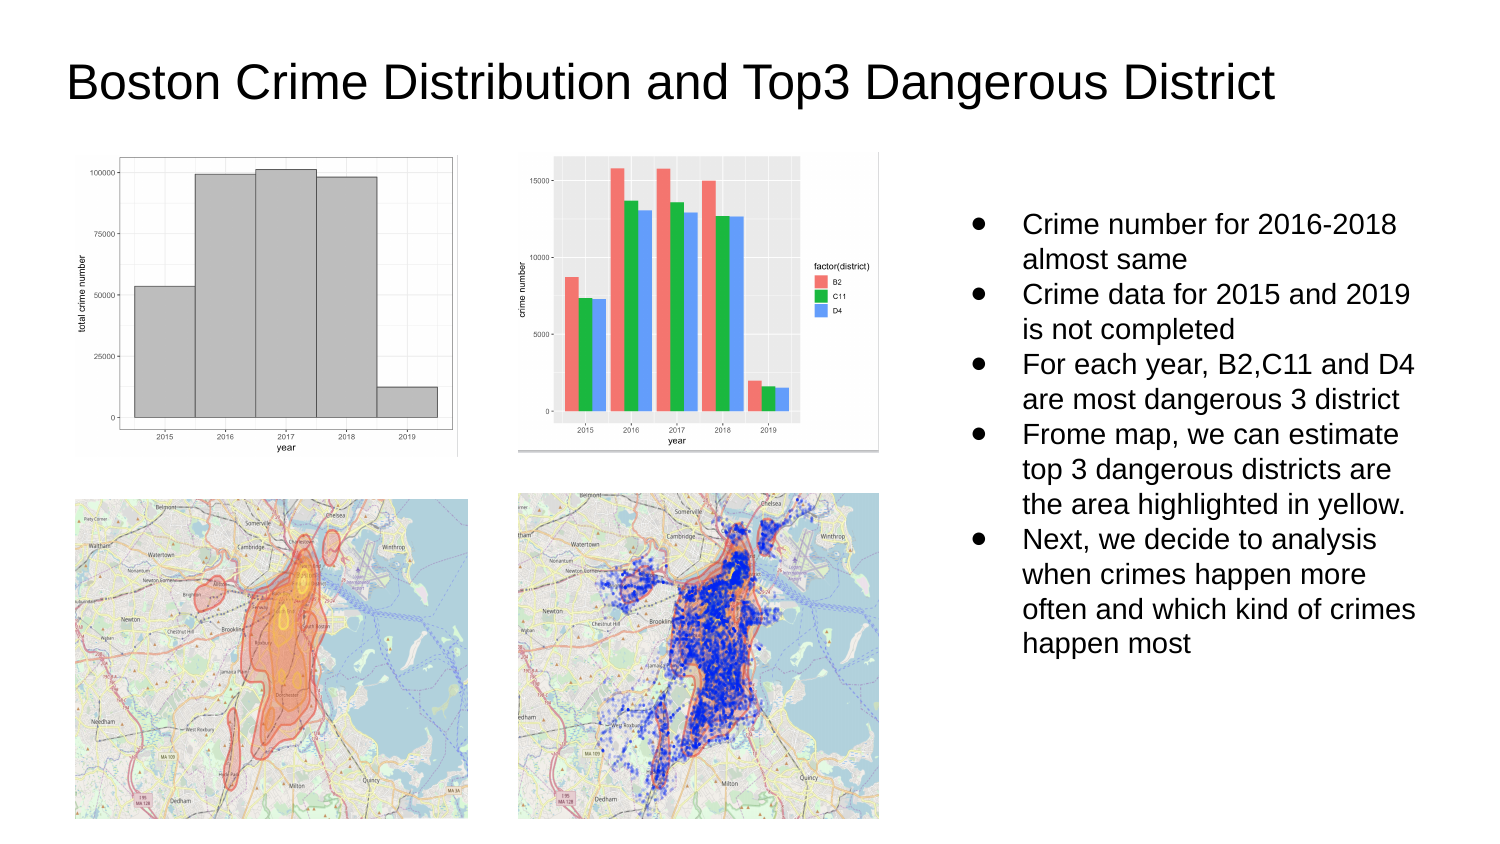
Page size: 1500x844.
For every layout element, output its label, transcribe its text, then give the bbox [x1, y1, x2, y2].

picture [518, 493, 879, 819]
text_box Crime number for 2016-2018 almost same Crime data for 2015 and 2019 is not completed For each year, B2,C11 and D4 are most dangerous 3 district Frome map, we can estimate top 3 dangerous districts are the area highlighted in yellow. Next, we decide to analysis when crimes happen more often and which kind of crimes happen most [932, 190, 1443, 806]
picture [74, 498, 468, 819]
picture [74, 155, 458, 457]
title Boston Crime Distribution and Top3 Dangerous District [51, 34, 1449, 129]
picture [518, 151, 879, 453]
